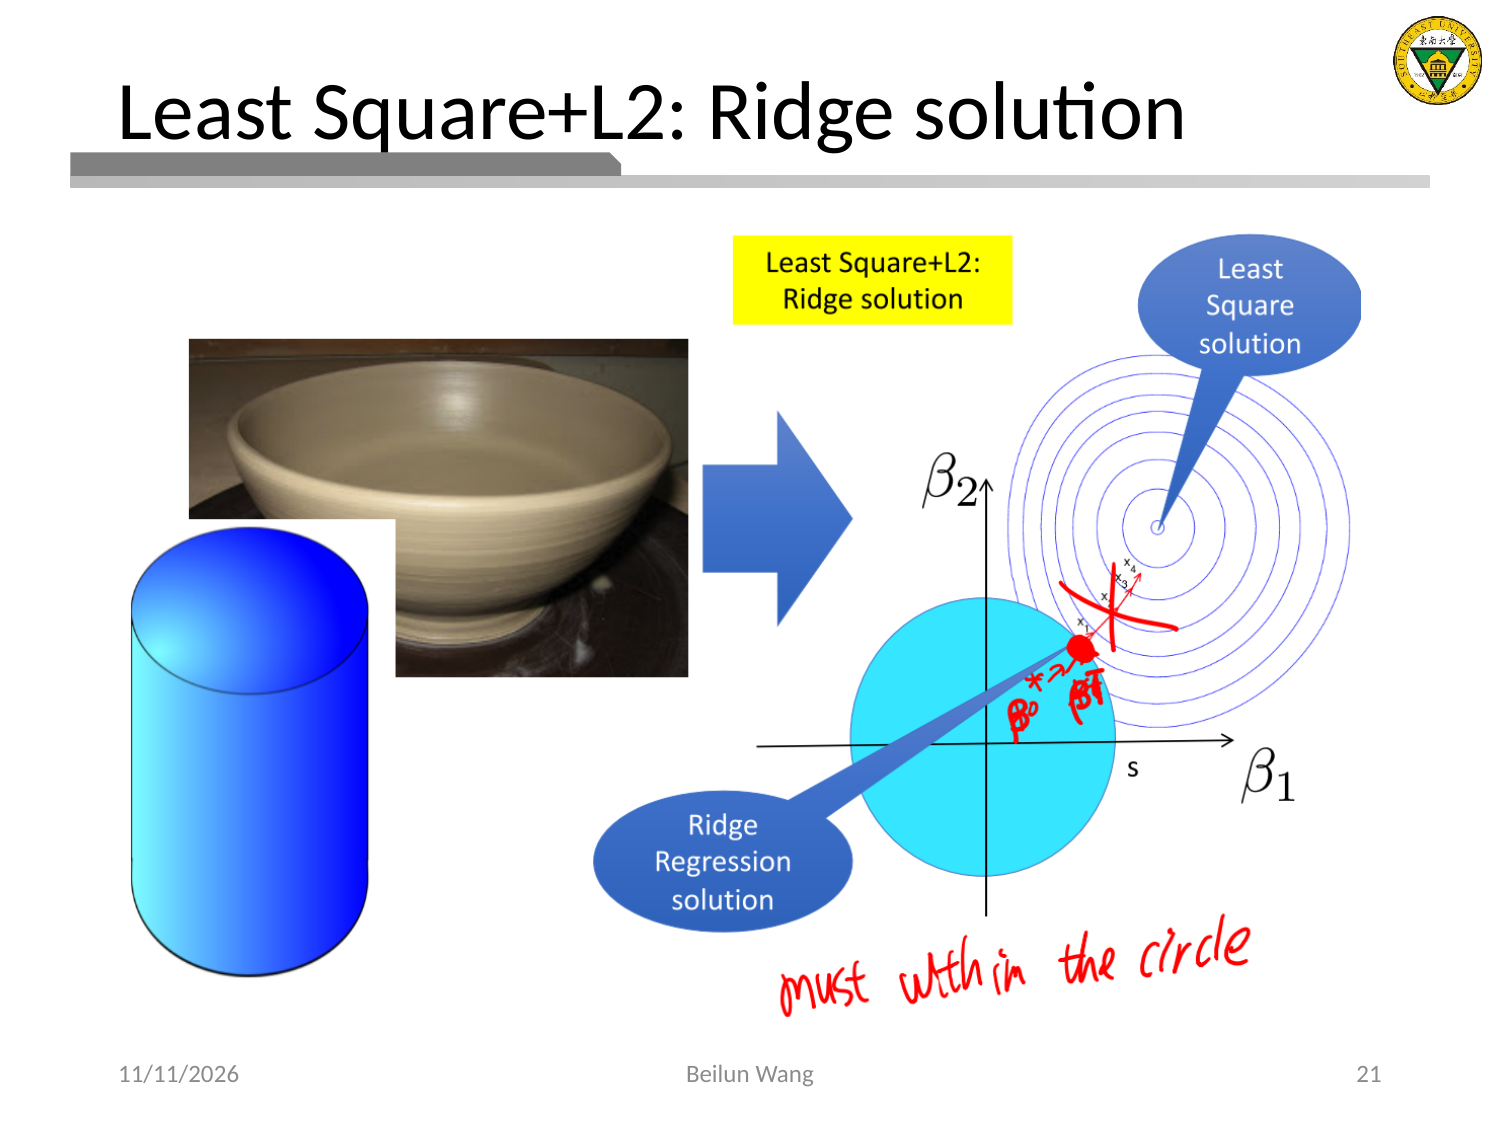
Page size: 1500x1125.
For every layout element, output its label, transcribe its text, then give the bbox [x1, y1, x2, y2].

title Least Square+L2: Ridge solution [103, 59, 1361, 156]
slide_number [103, 1042, 441, 1103]
slide_number 21 [1059, 1042, 1397, 1103]
footer Beilun Wang [496, 1042, 1004, 1103]
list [120, 201, 1361, 1035]
picture [1393, 16, 1482, 105]
